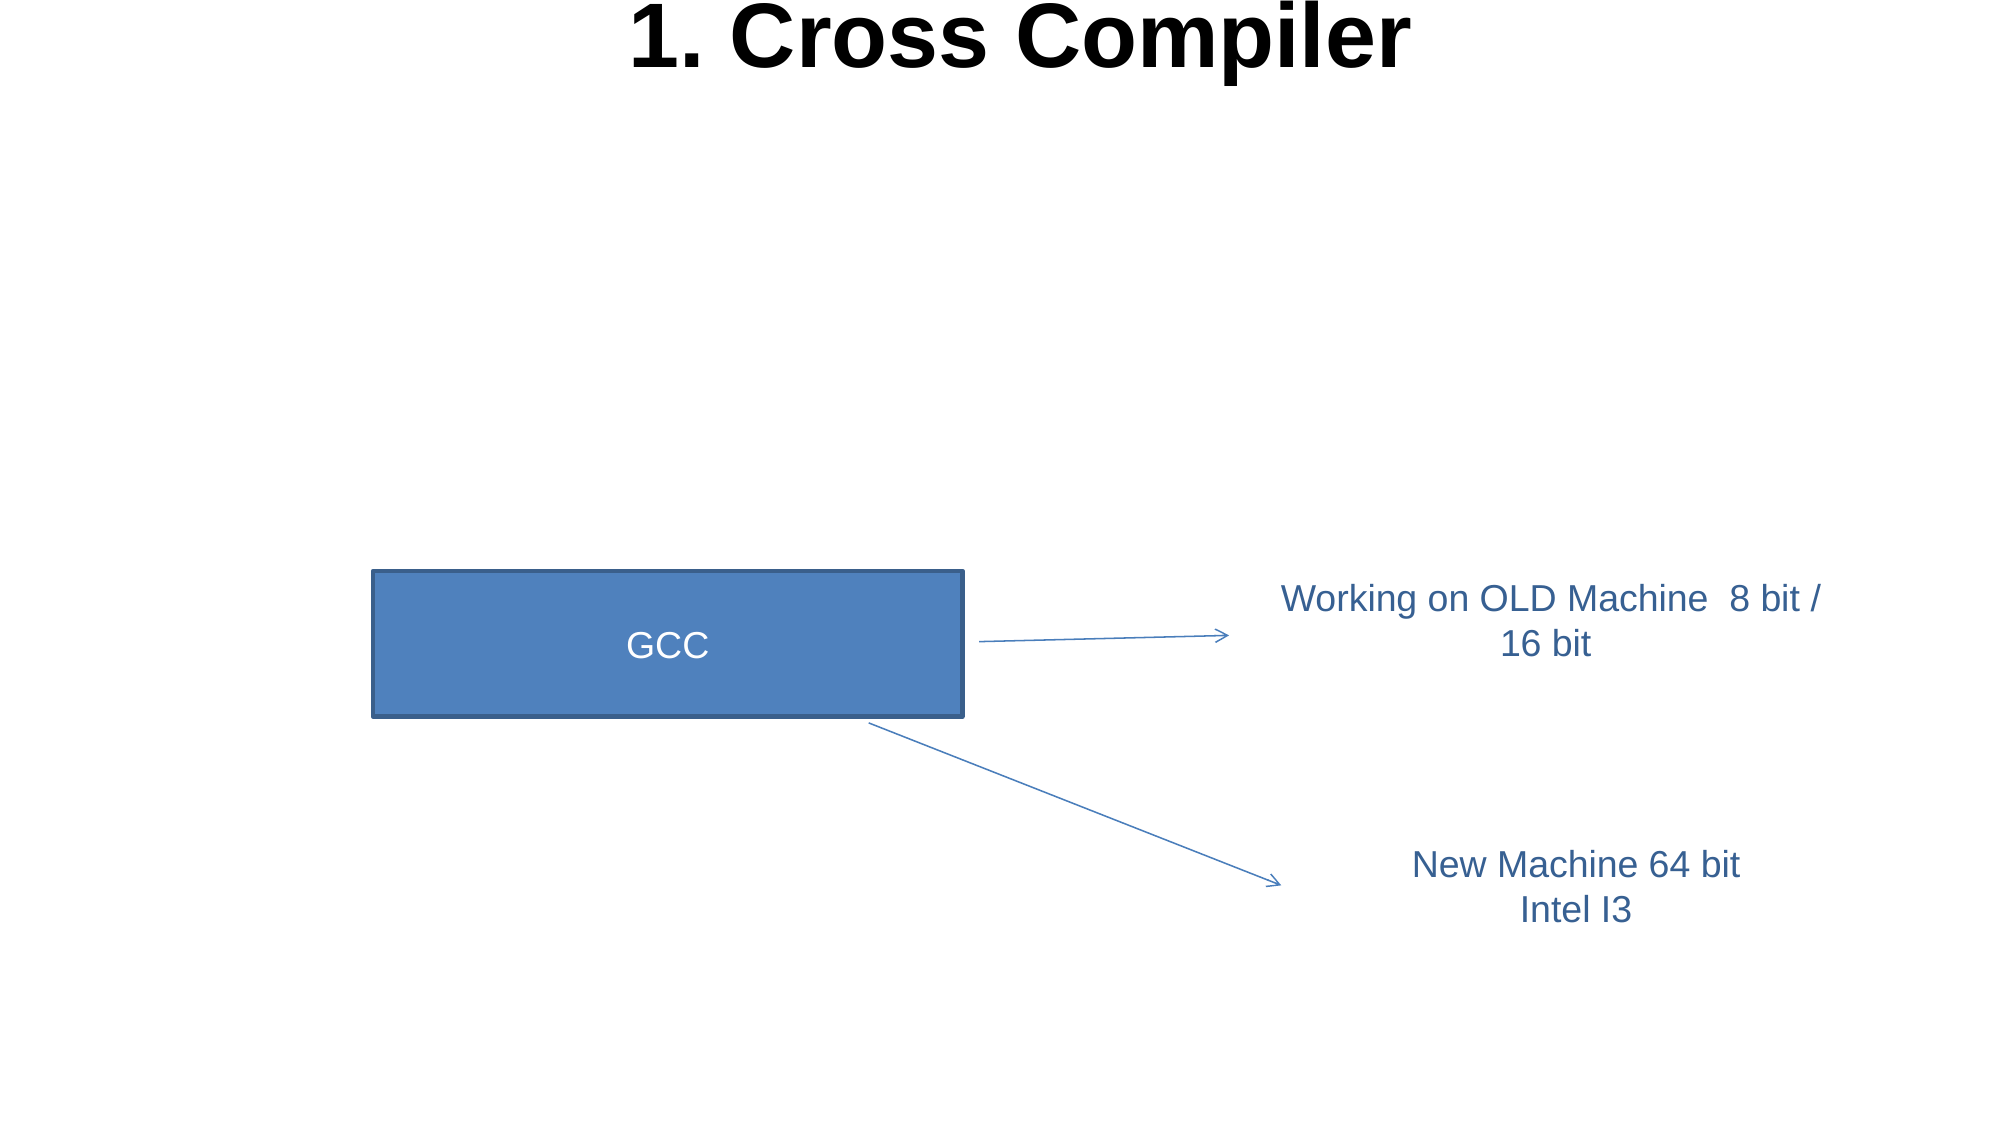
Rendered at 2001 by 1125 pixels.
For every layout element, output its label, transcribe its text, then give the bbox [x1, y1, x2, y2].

text_box 1. Cross Compiler [170, 0, 1871, 85]
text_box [978, 635, 1230, 642]
text_box Working on OLD Machine 8 bit / 16 bit [1254, 544, 1848, 694]
text_box GCC [371, 569, 965, 719]
text_box New Machine 64 bit Intel I3 [1279, 810, 1873, 960]
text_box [868, 722, 1282, 886]
text_box [43, 85, 1925, 1053]
